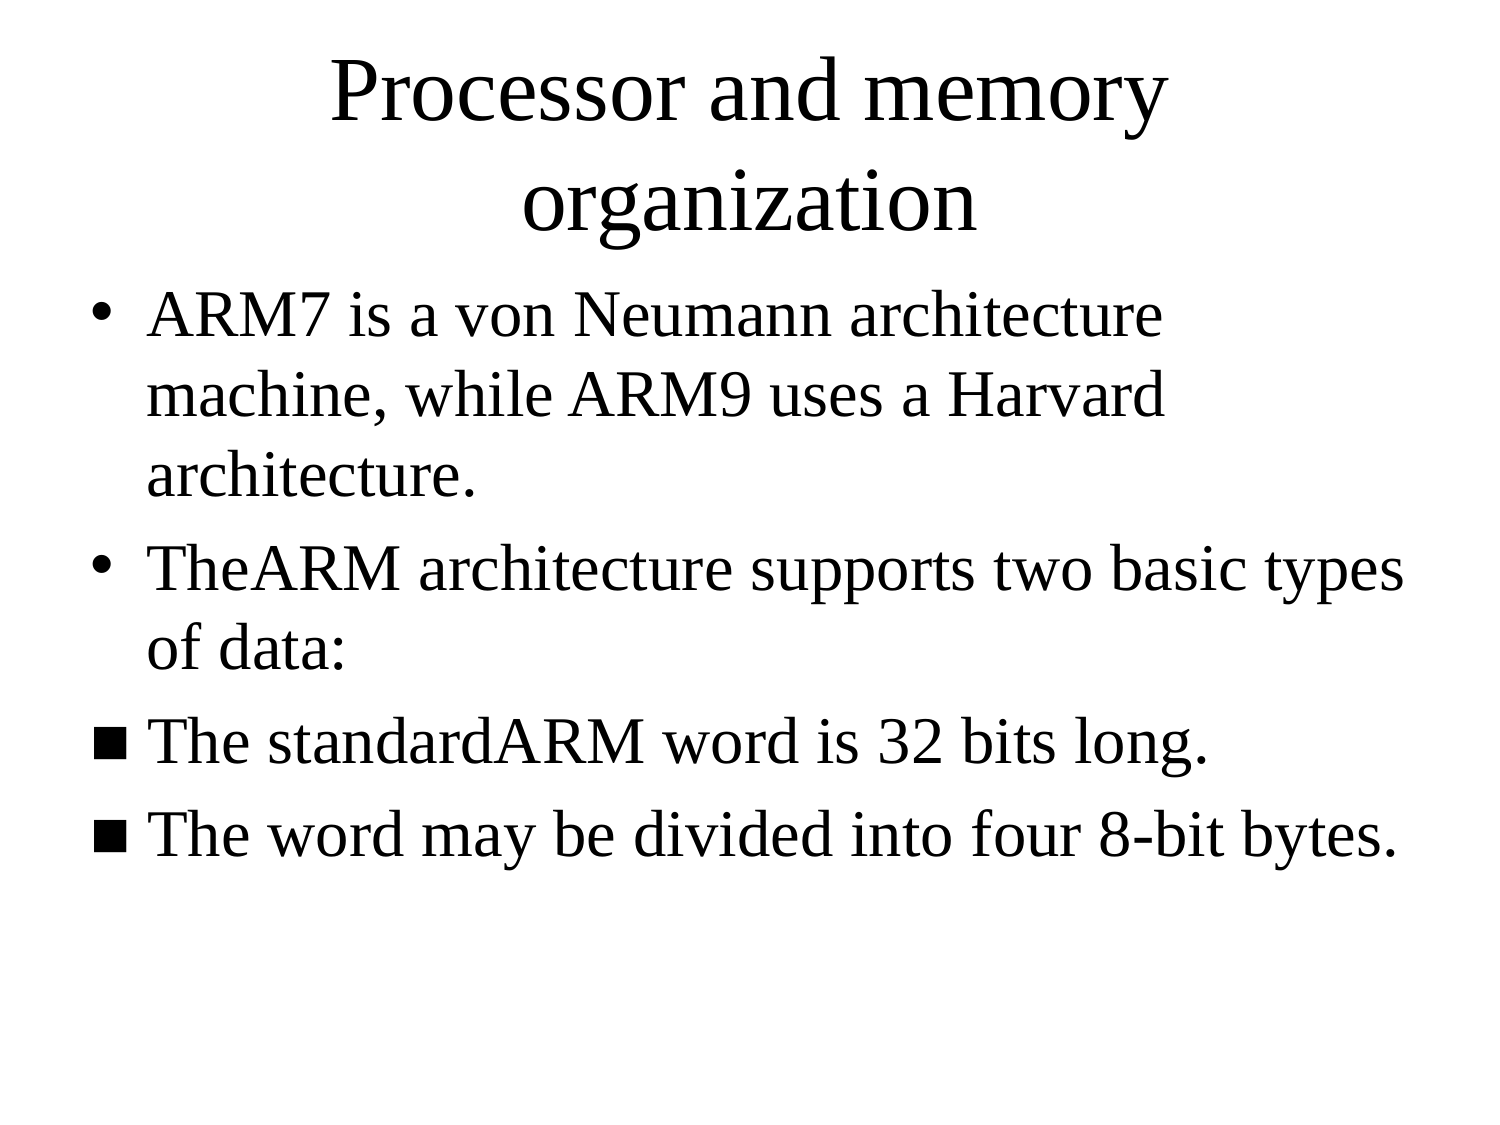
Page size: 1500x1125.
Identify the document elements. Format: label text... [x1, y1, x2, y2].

title Processor and memory organization [75, 45, 1425, 233]
list ARM7 is a von Neumann architecture machine, while ARM9 uses a Harvard architecture. TheARM architecture supports two basic types of data: ■ The standardARM word is 32 bits long. ■ The word may be divided into four 8-bit bytes. [75, 262, 1425, 1005]
